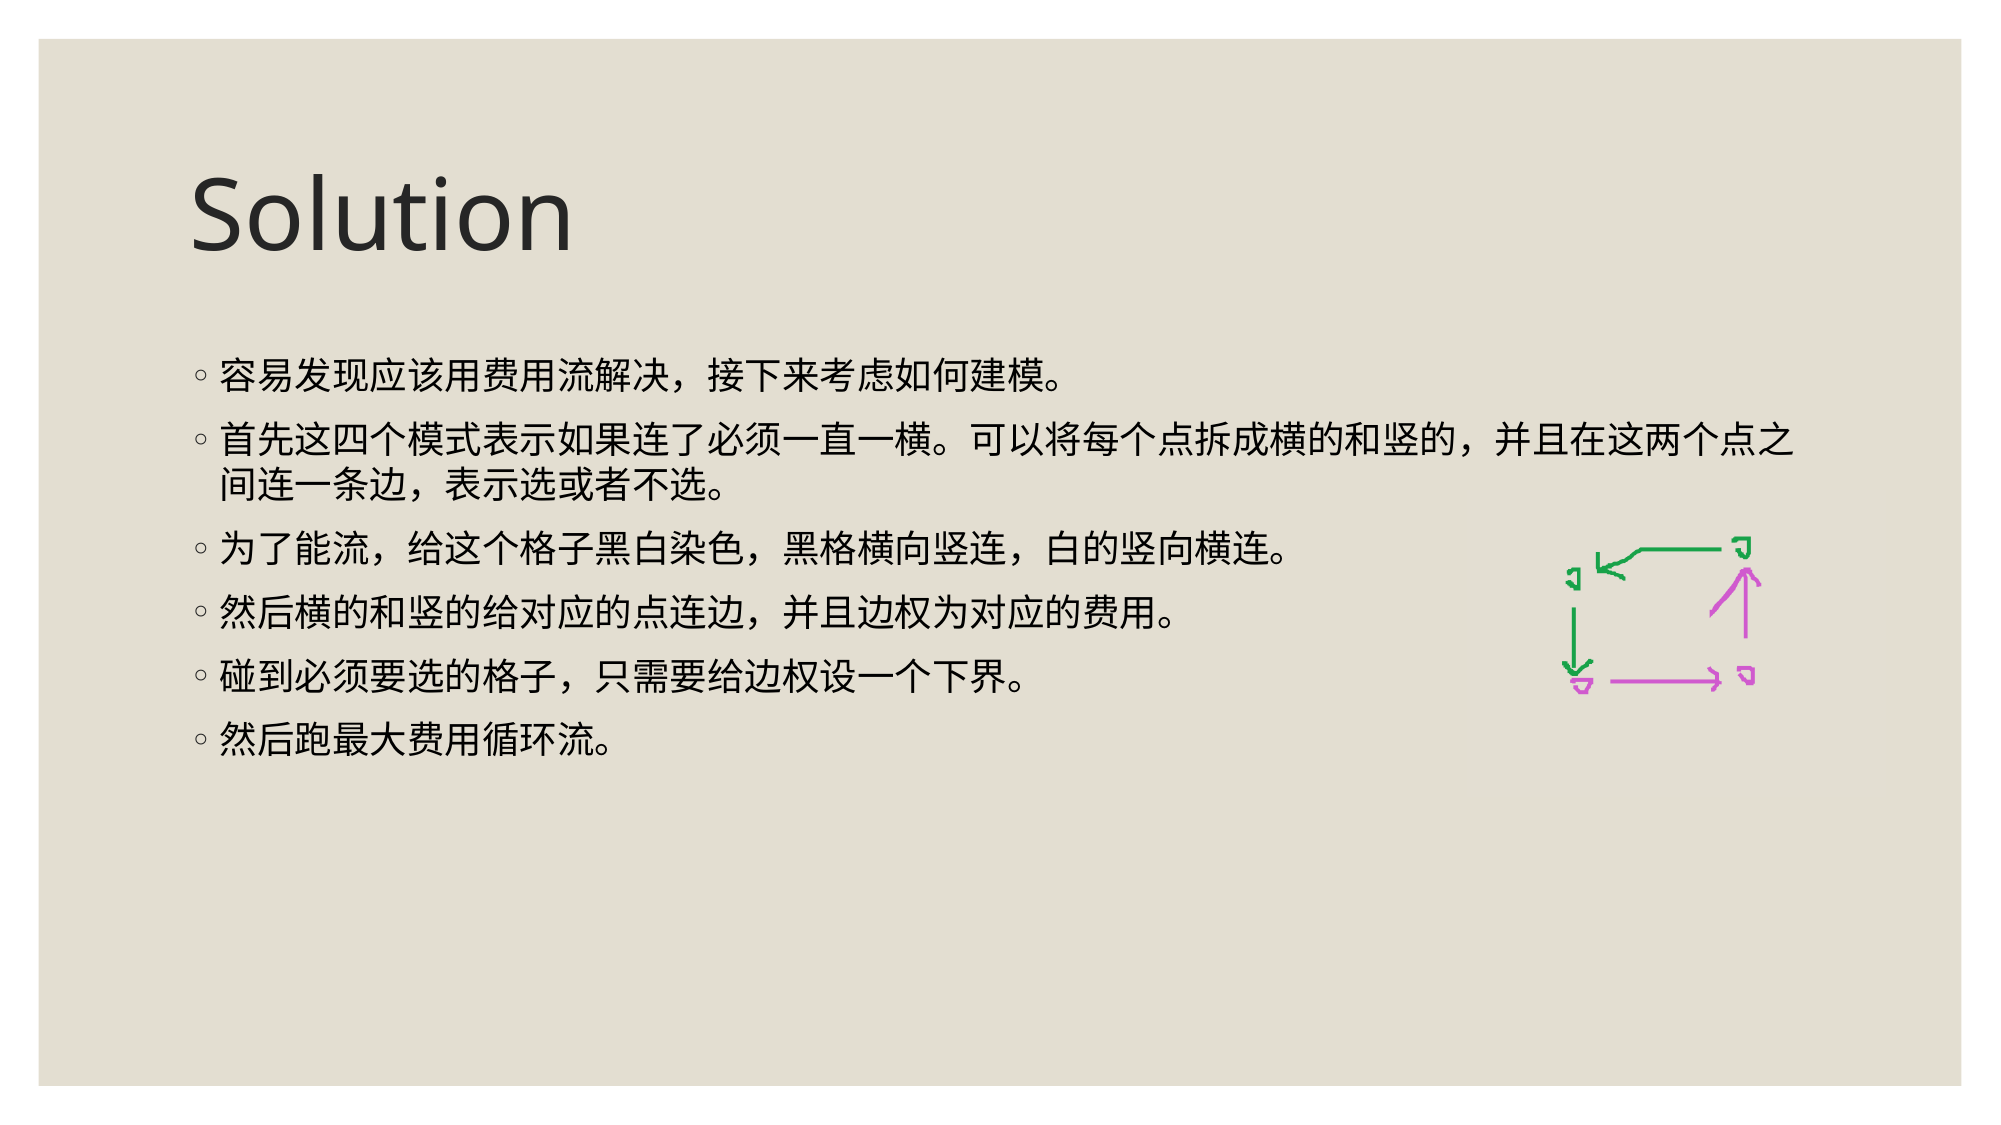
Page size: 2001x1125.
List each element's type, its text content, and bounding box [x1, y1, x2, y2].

list 容易发现应该用费用流解决，接下来考虑如何建模。 首先这四个模式表示如果连了必须一直一横。可以将每个点拆成横的和竖的，并且在这两个点之间连一条边，表示选或者不选。 为了能流，给这个格子黑白染色，黑格横向竖连，白的竖向横连。 然后横的和竖的给对应的点连边，并且边权为对应的费用。 碰到必须要选的格子，只需要给边权设一个下界。 然后跑最大费用循环流。 [174, 345, 1825, 990]
picture [1467, 490, 1886, 798]
title Solution [174, 105, 1825, 331]
